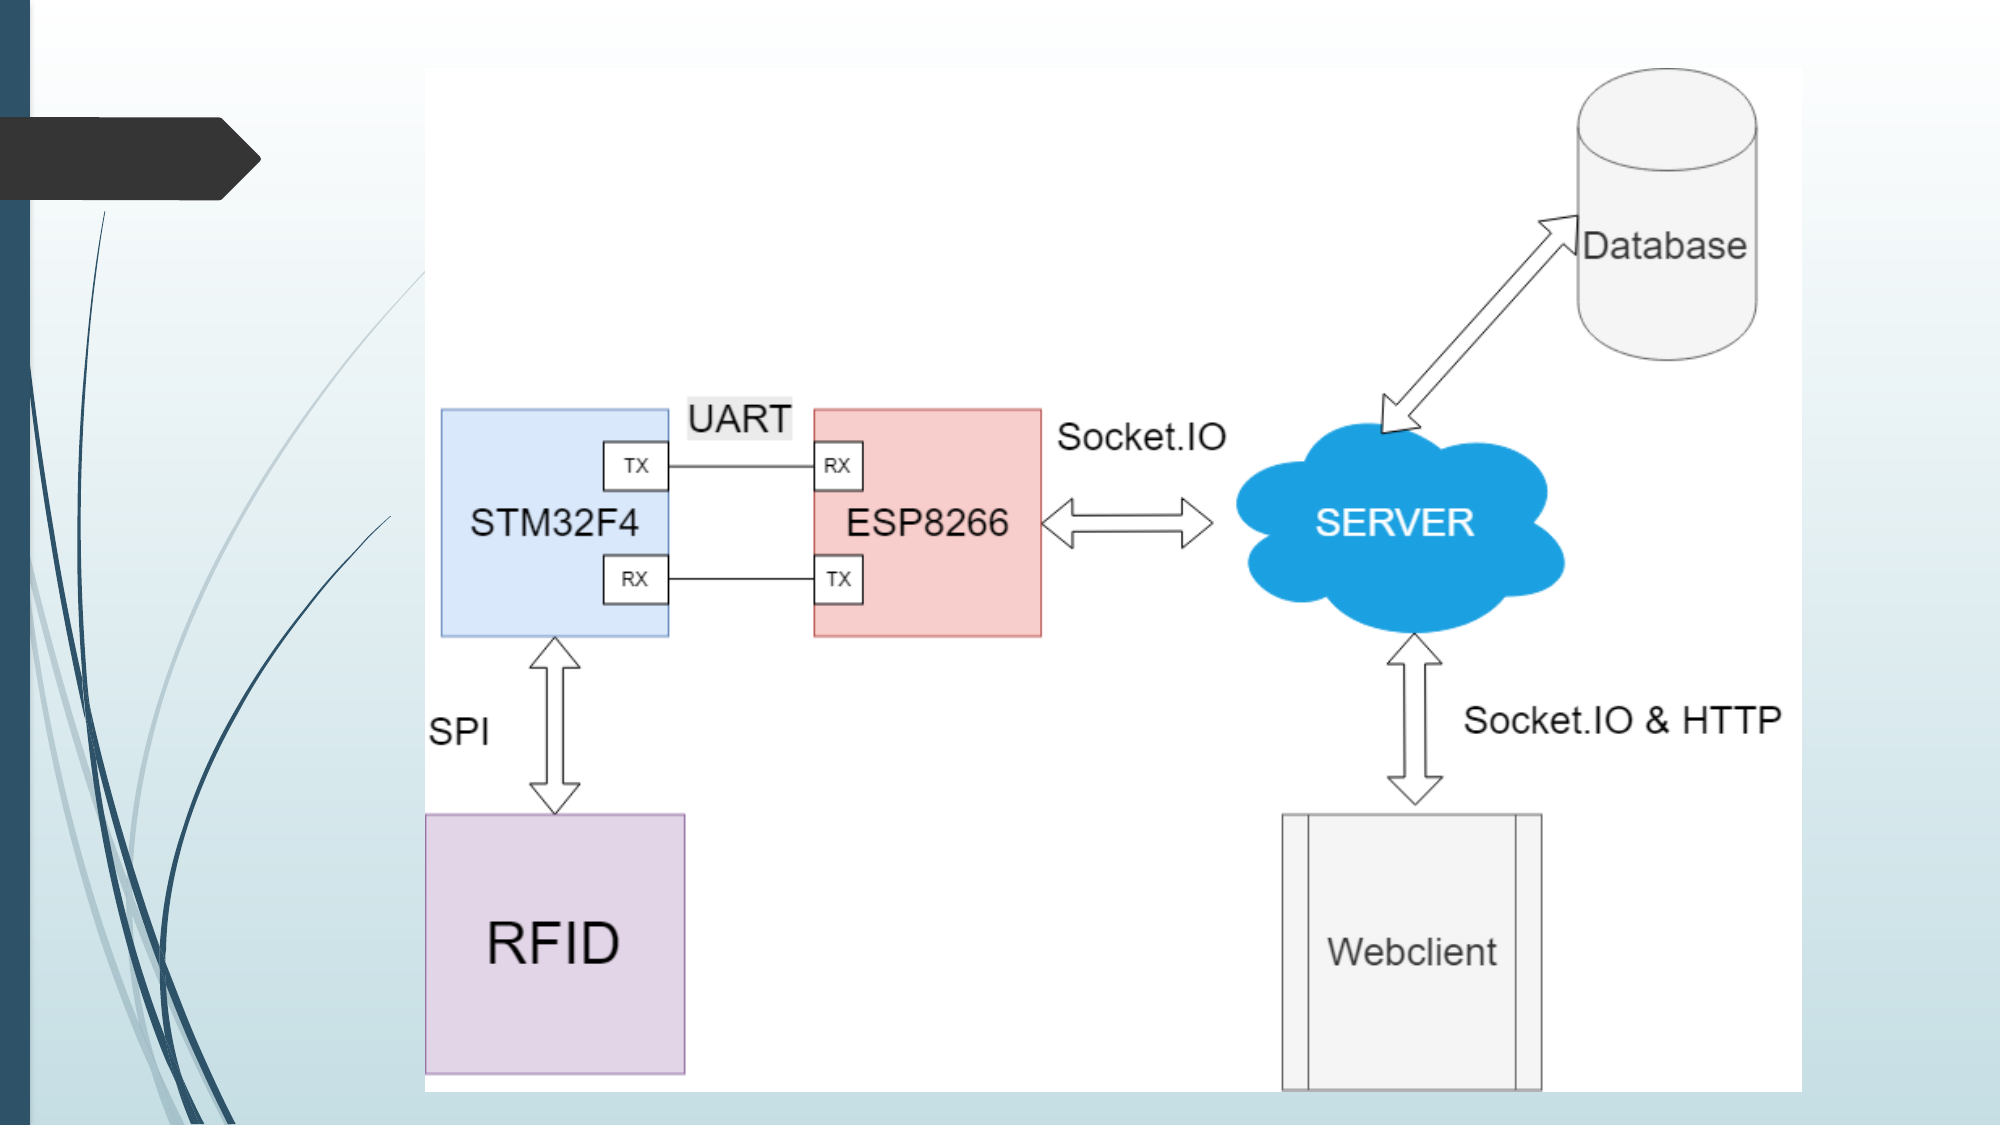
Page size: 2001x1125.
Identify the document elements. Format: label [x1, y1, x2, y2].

list [425, 68, 1802, 1092]
